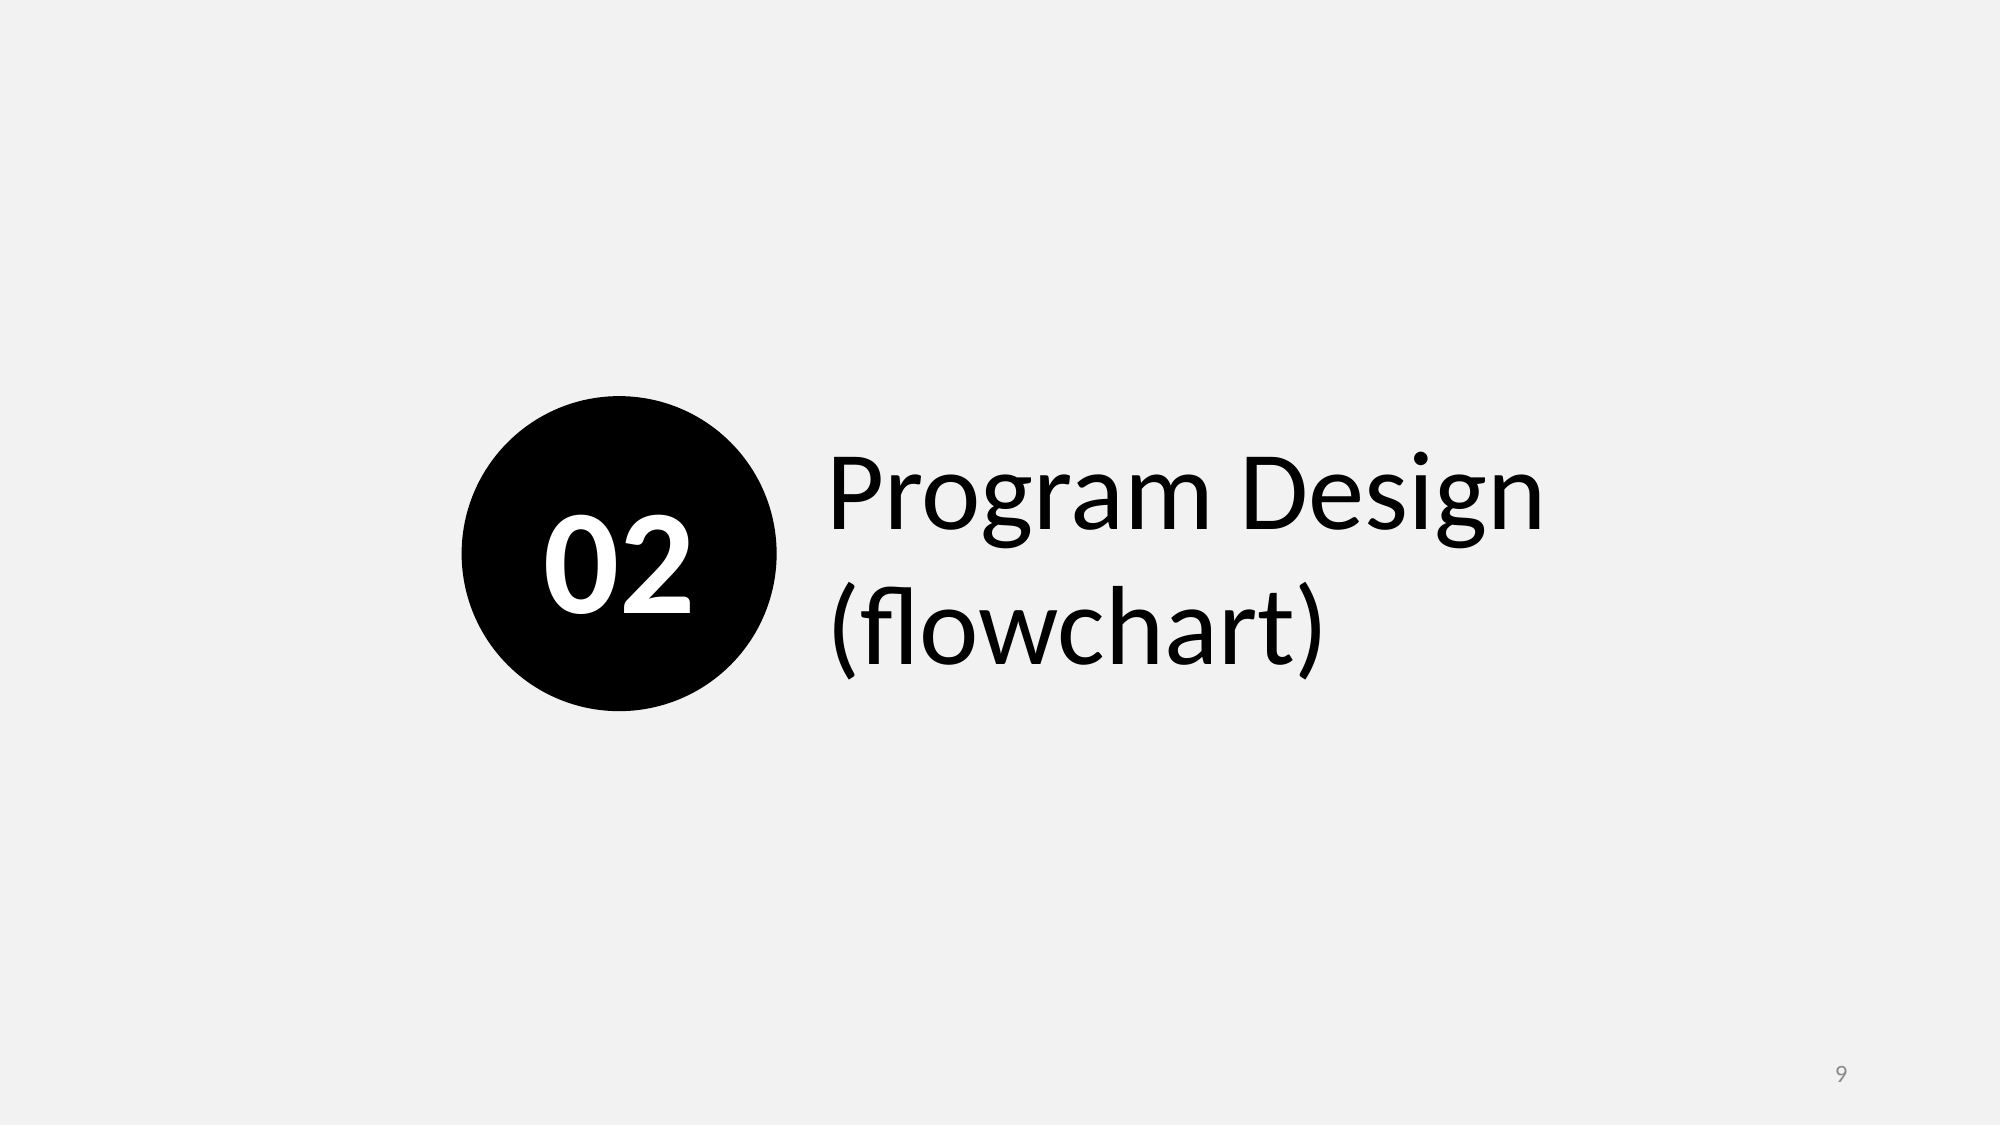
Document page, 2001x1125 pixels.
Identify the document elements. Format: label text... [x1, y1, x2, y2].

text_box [462, 397, 1577, 711]
slide_number 9 [1412, 1042, 1863, 1103]
